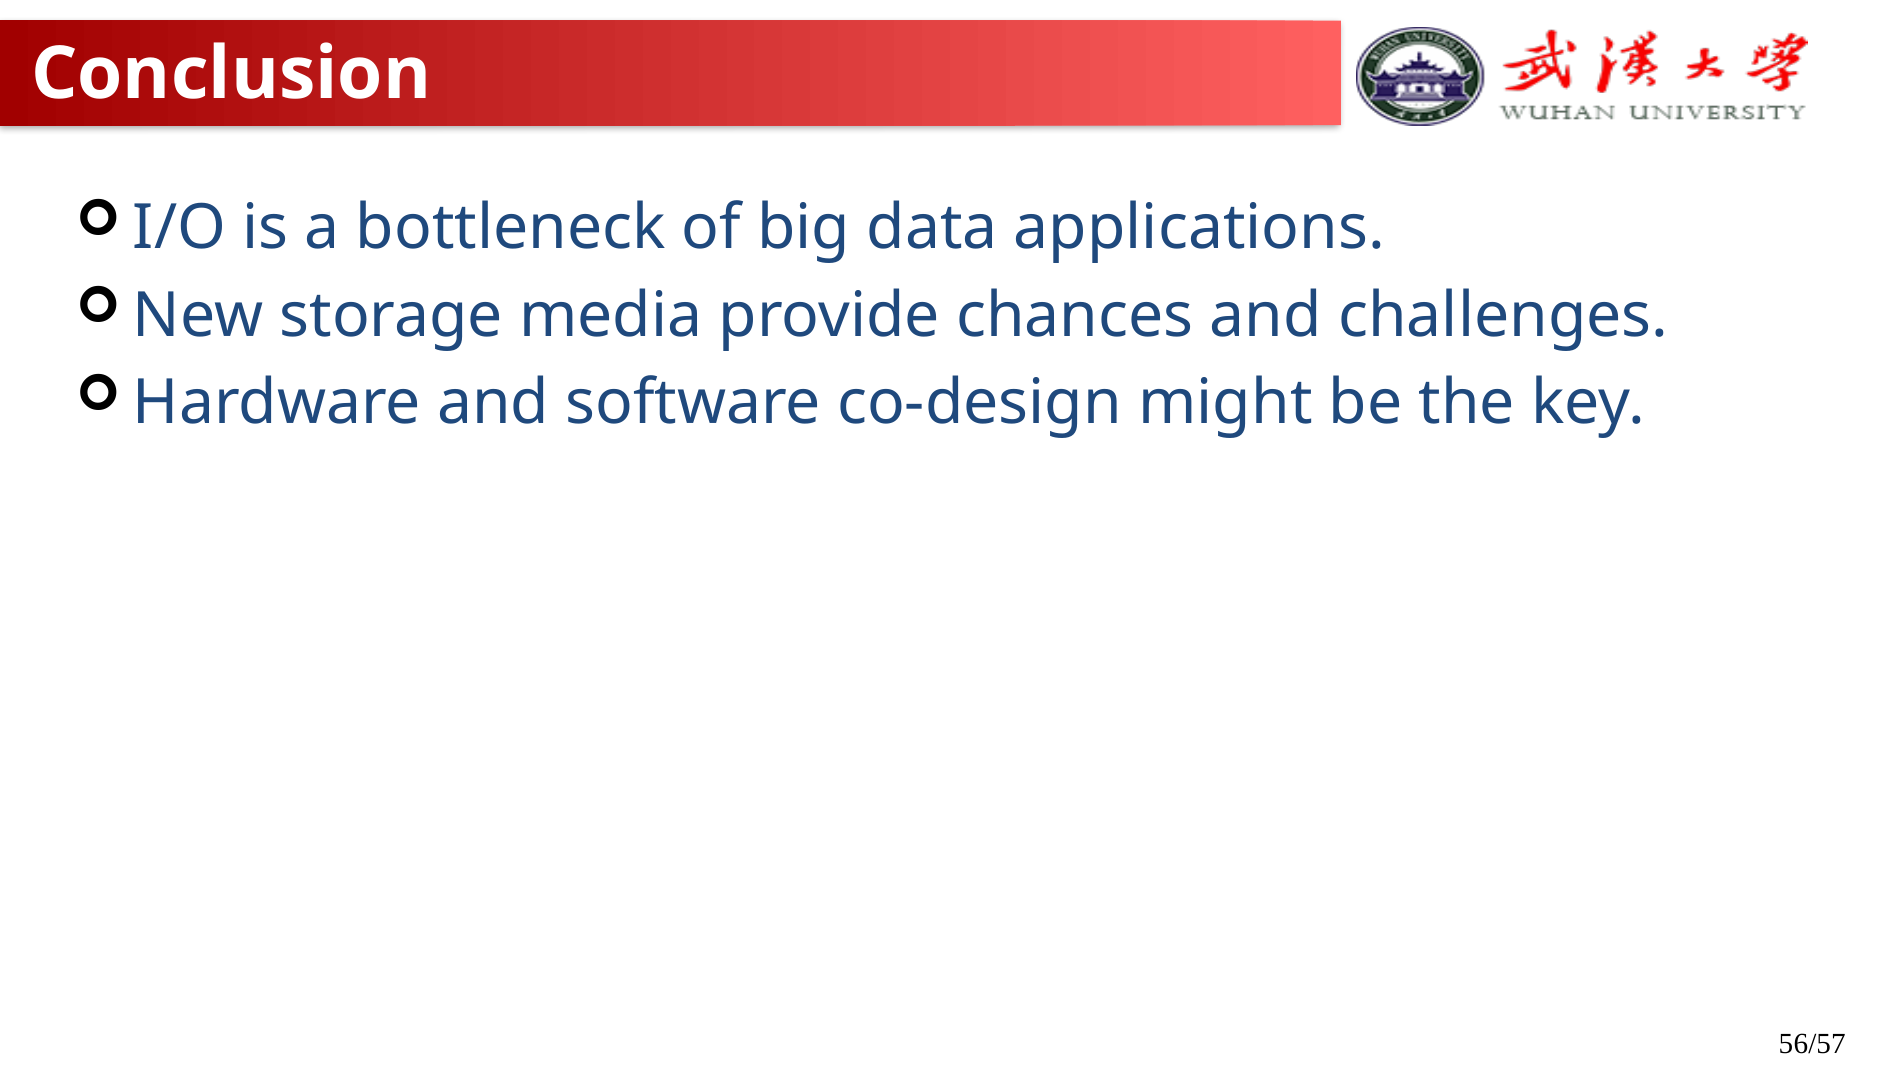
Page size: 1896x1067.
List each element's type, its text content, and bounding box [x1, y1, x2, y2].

text_box I/O is a bottleneck of big data applications. New storage media provide chances and challenges. Hardware and software co-design might be the key. [61, 178, 1807, 746]
picture [1356, 107, 1808, 126]
title Conclusion [16, 17, 1880, 107]
